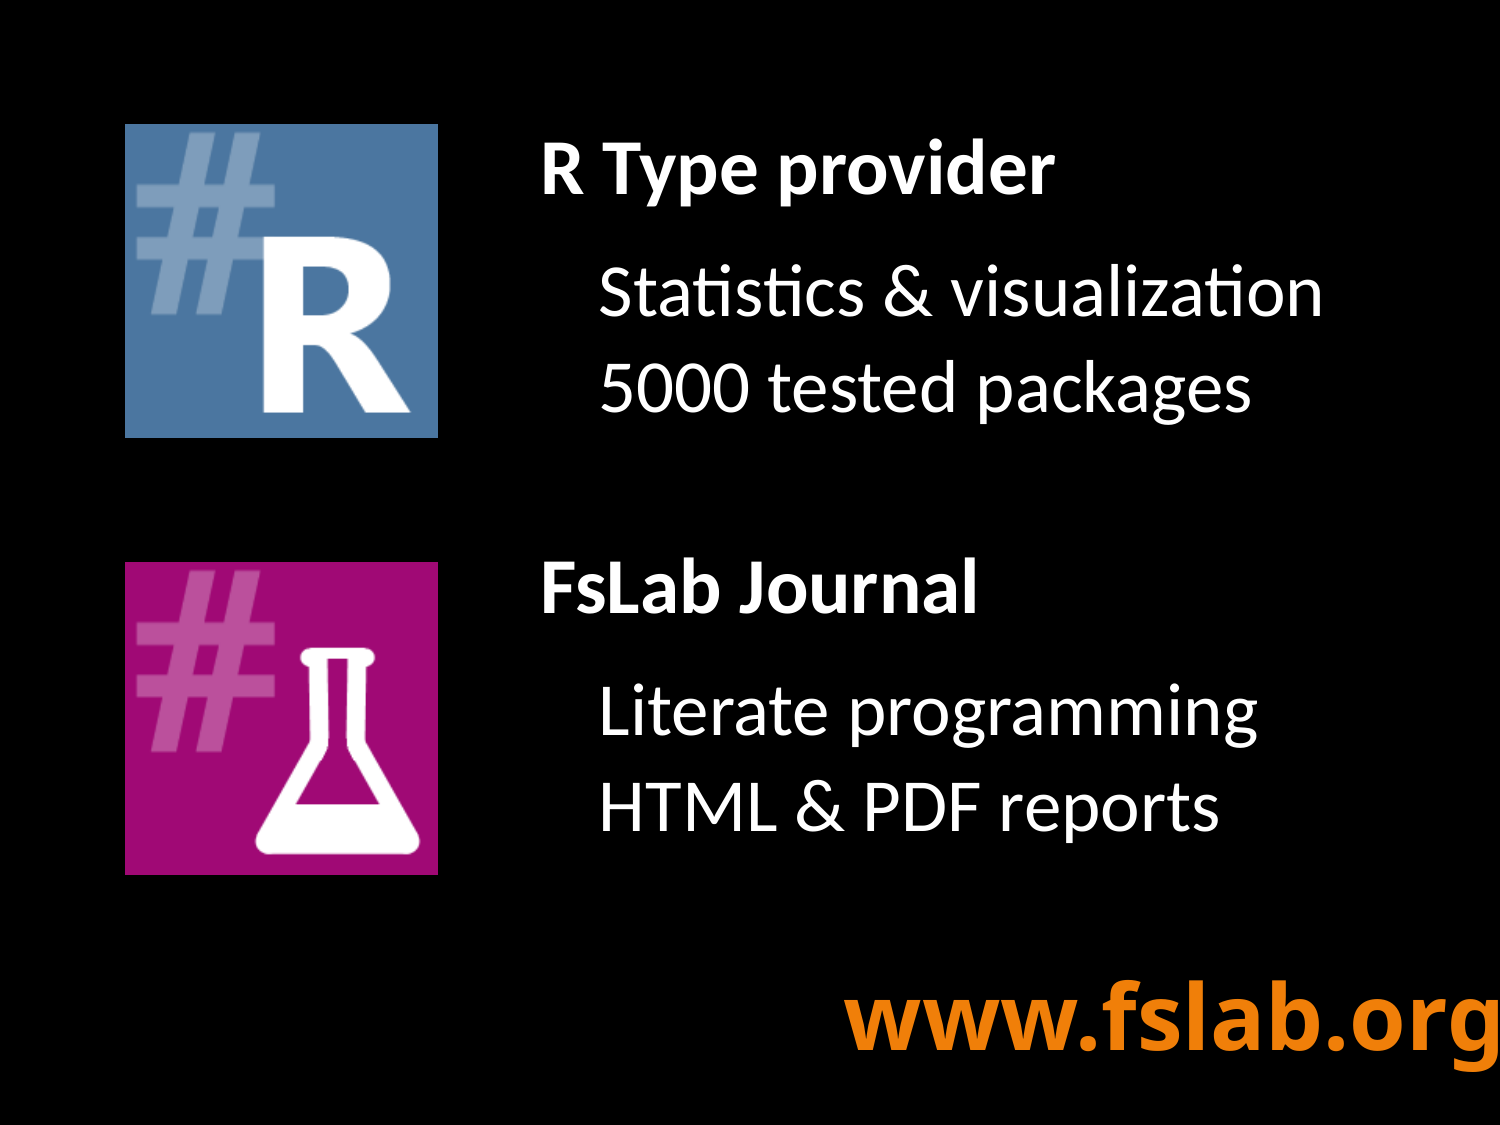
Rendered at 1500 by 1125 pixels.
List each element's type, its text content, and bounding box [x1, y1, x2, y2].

text_box www.fslab.org [825, 951, 1500, 1089]
list R Type provider Statistics & visualization 5000 tested packages FsLab Journal Literate programming HTML & PDF reports [525, 107, 1400, 925]
picture [125, 562, 439, 876]
picture [124, 124, 438, 438]
